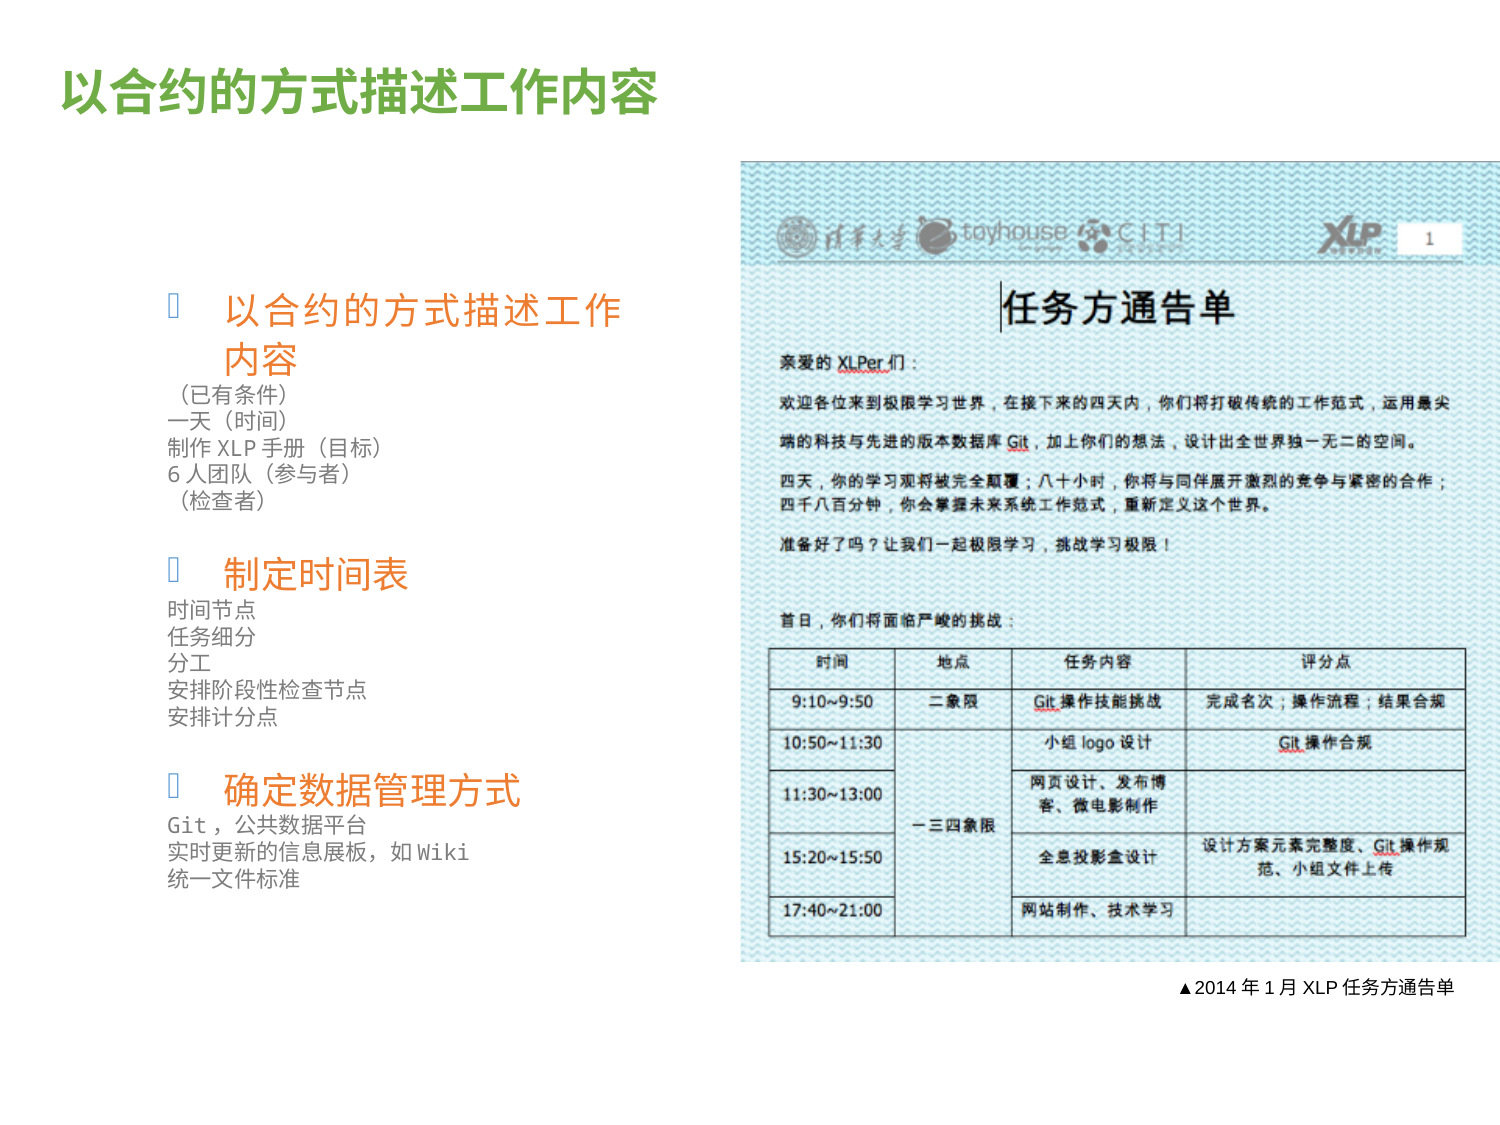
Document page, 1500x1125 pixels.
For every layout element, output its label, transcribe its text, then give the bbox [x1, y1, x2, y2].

list 以合约的方式描述工作内容 （已有条件） 一天（时间） 制作XLP手册（目标） 6人团队（参与者） （检查者） 制定时间表 时间节点 任务细分 分工 安排阶段性检查节点 安排计分点 确定数据管理方式 Git，公共数据平台 实时更新的信息展板，如Wiki 统一文件标准 [152, 275, 637, 901]
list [740, 161, 1500, 962]
text_box ▲2014年1月XLP任务方通告单 [1161, 962, 1478, 1006]
title 以合约的方式描述工作内容 [0, 13, 1429, 129]
